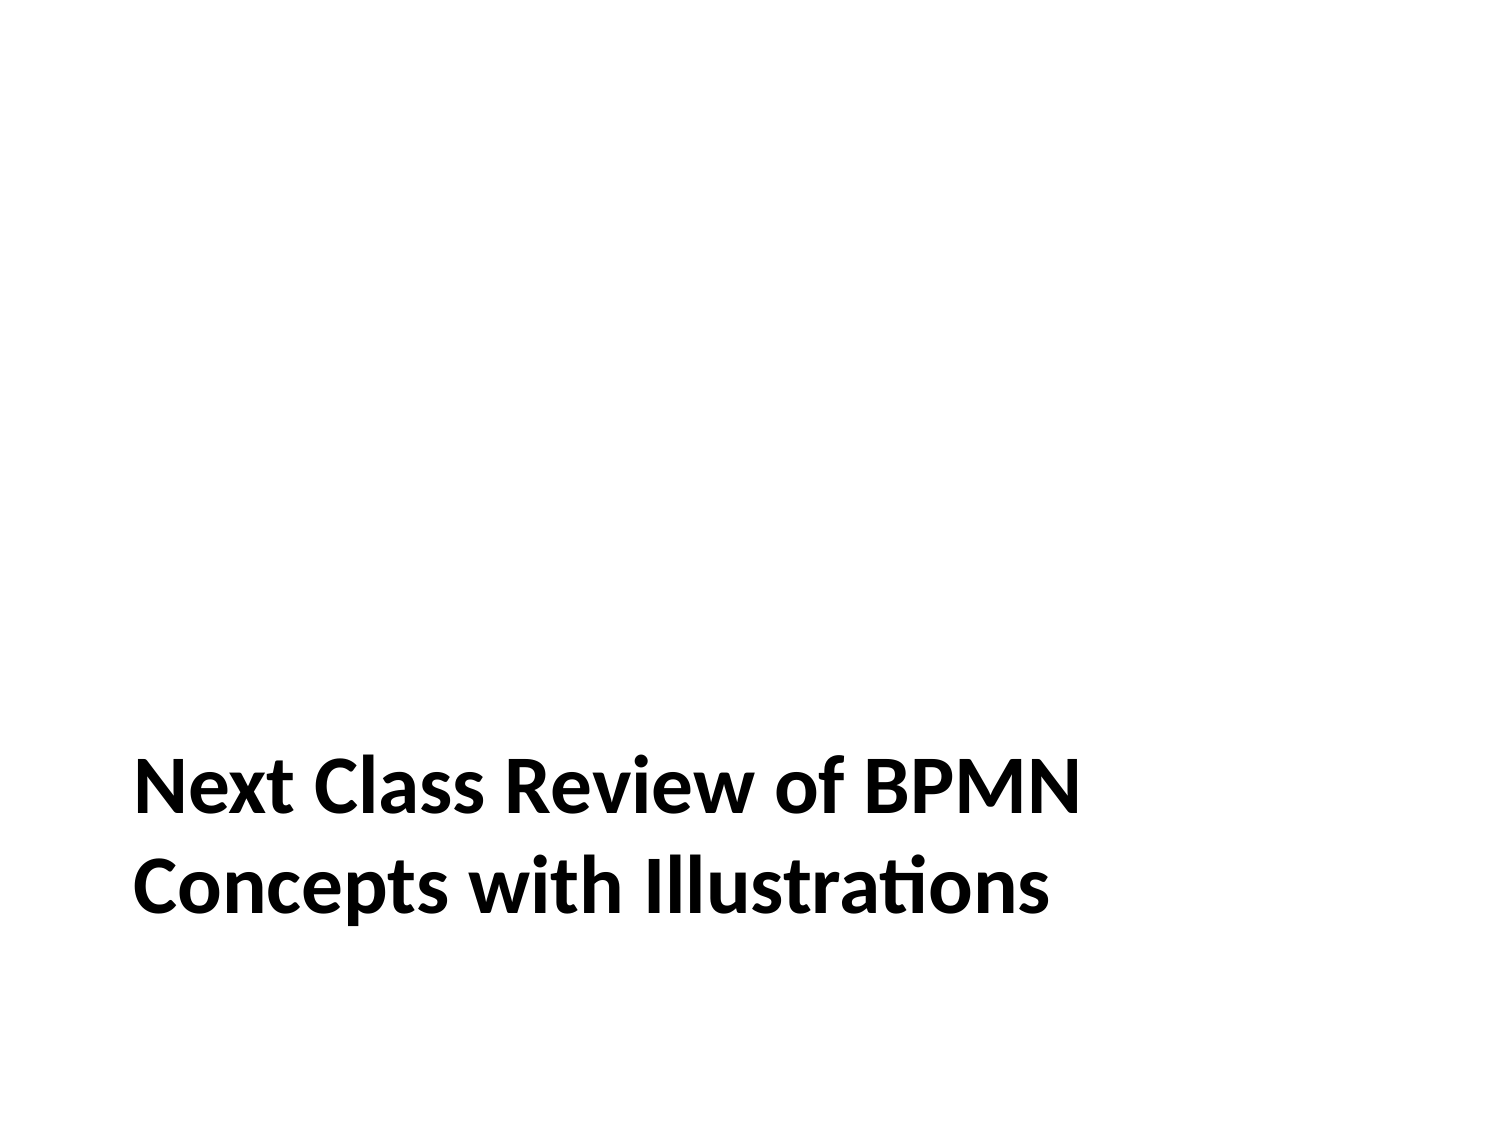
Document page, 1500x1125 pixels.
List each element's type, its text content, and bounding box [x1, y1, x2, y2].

title Next Class Review of BPMN Concepts with Illustrations [118, 722, 1394, 947]
